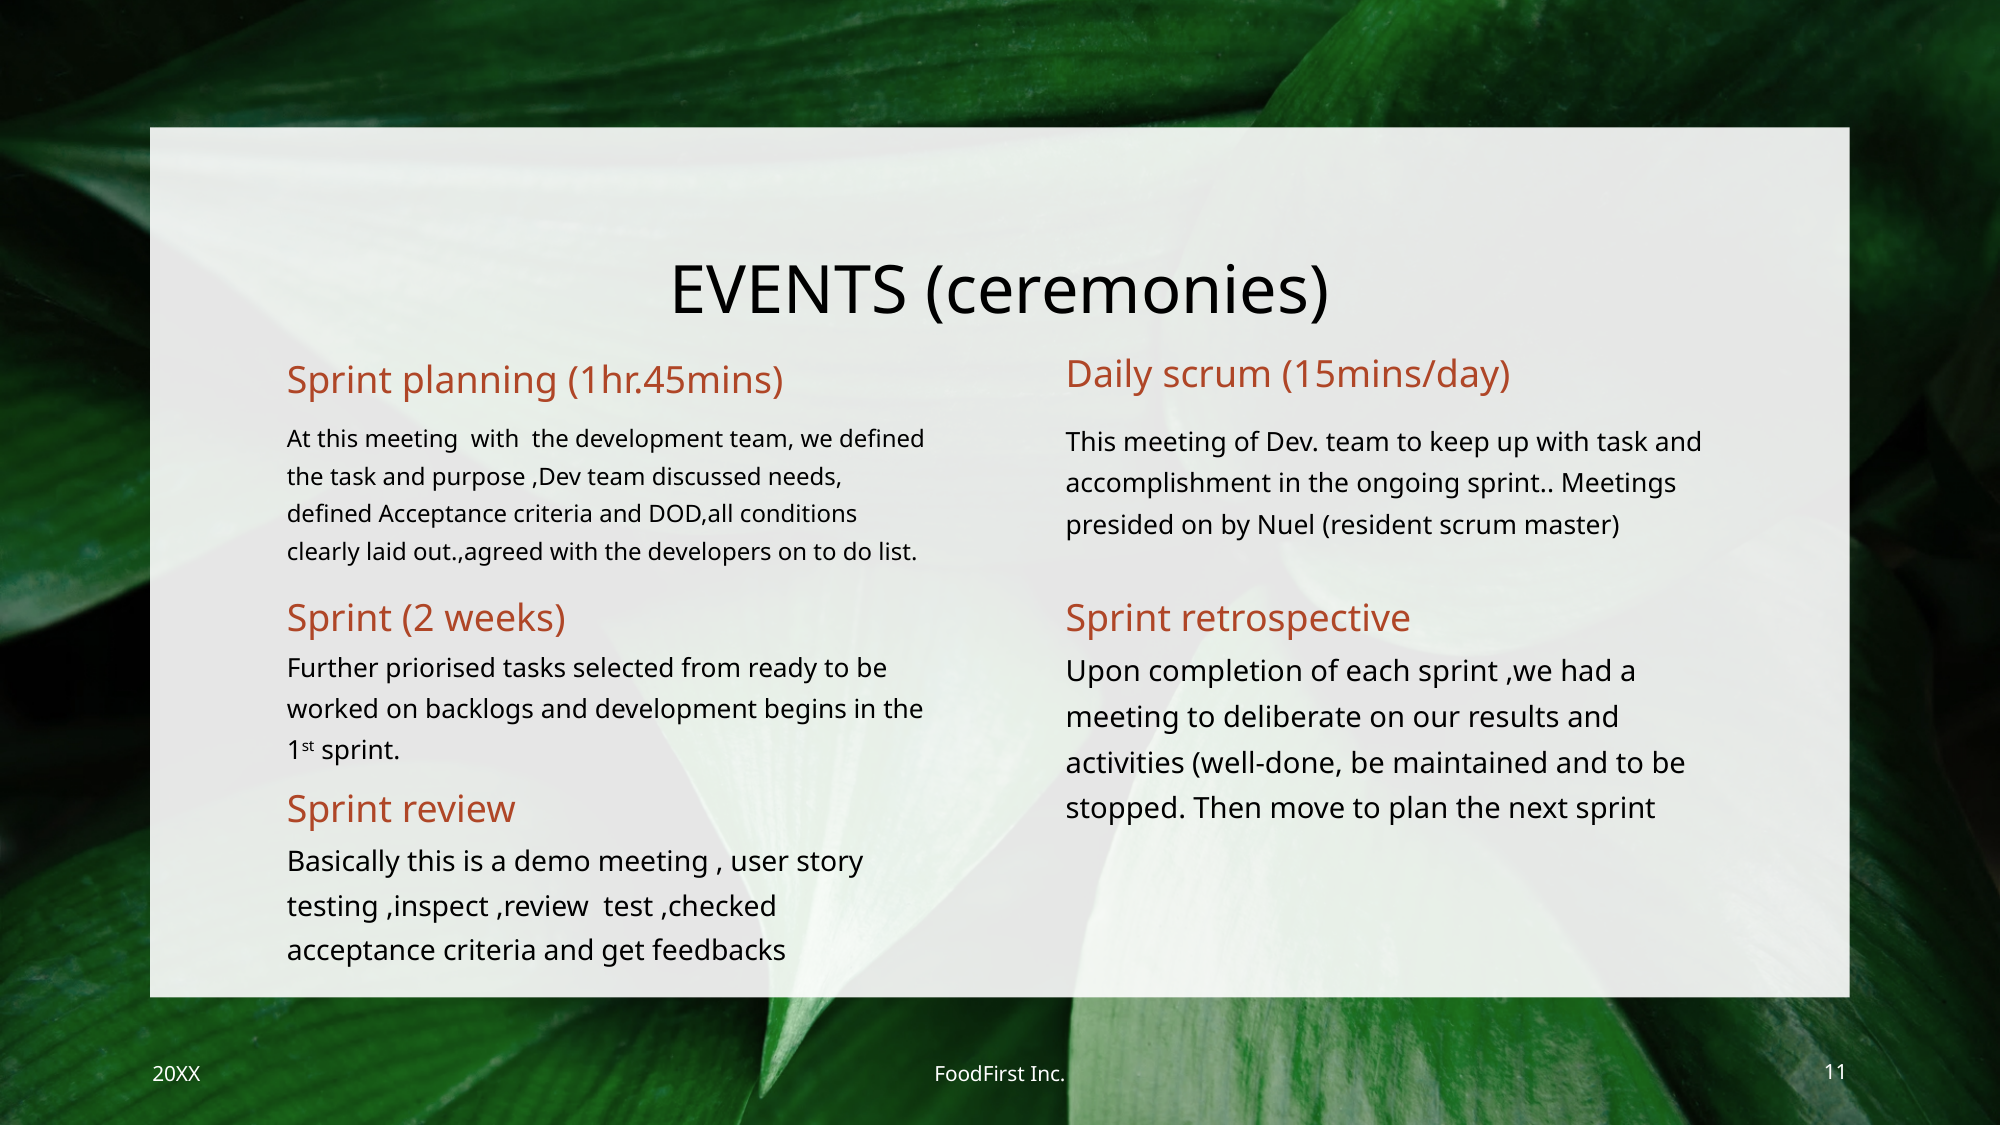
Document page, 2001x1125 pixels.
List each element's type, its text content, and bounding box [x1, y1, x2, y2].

list Sprint review [271, 777, 947, 823]
list Sprint (2 weeks) [271, 585, 947, 631]
list Daily scrum (15mins/day) [1050, 342, 1726, 407]
list This meeting of Dev. team to keep up with task and accomplishment in the ongoing sprint.. Meetings presided on by Nuel (resident scrum master) [1050, 407, 1726, 585]
list At this meeting with the development team, we defined the task and purpose ,Dev team discussed needs, defined Acceptance criteria and DOD,all conditions clearly laid out.,agreed with the developers on to do list. [271, 407, 947, 585]
title EVENTS (ceremonies) [174, 246, 1825, 339]
list Further priorised tasks selected from ready to be worked on backlogs and development begins in the 1st sprint. [271, 633, 947, 774]
list Sprint retrospective [1050, 585, 1726, 631]
picture [0, 0, 2000, 1125]
list Upon completion of each sprint ,we had a meeting to deliberate on our results and activities (well-done, be maintained and to be stopped. Then move to plan the next sprint [1050, 634, 1726, 852]
footer FoodFirst Inc. [662, 1042, 1338, 1103]
list Basically this is a demo meeting , user story testing ,inspect ,review test ,checked acceptance criteria and get feedbacks [271, 825, 947, 975]
slide_number 20XX [137, 1042, 588, 1103]
slide_number 11 [1412, 1042, 1863, 1103]
list Sprint planning (1hr.45mins) [271, 347, 947, 407]
